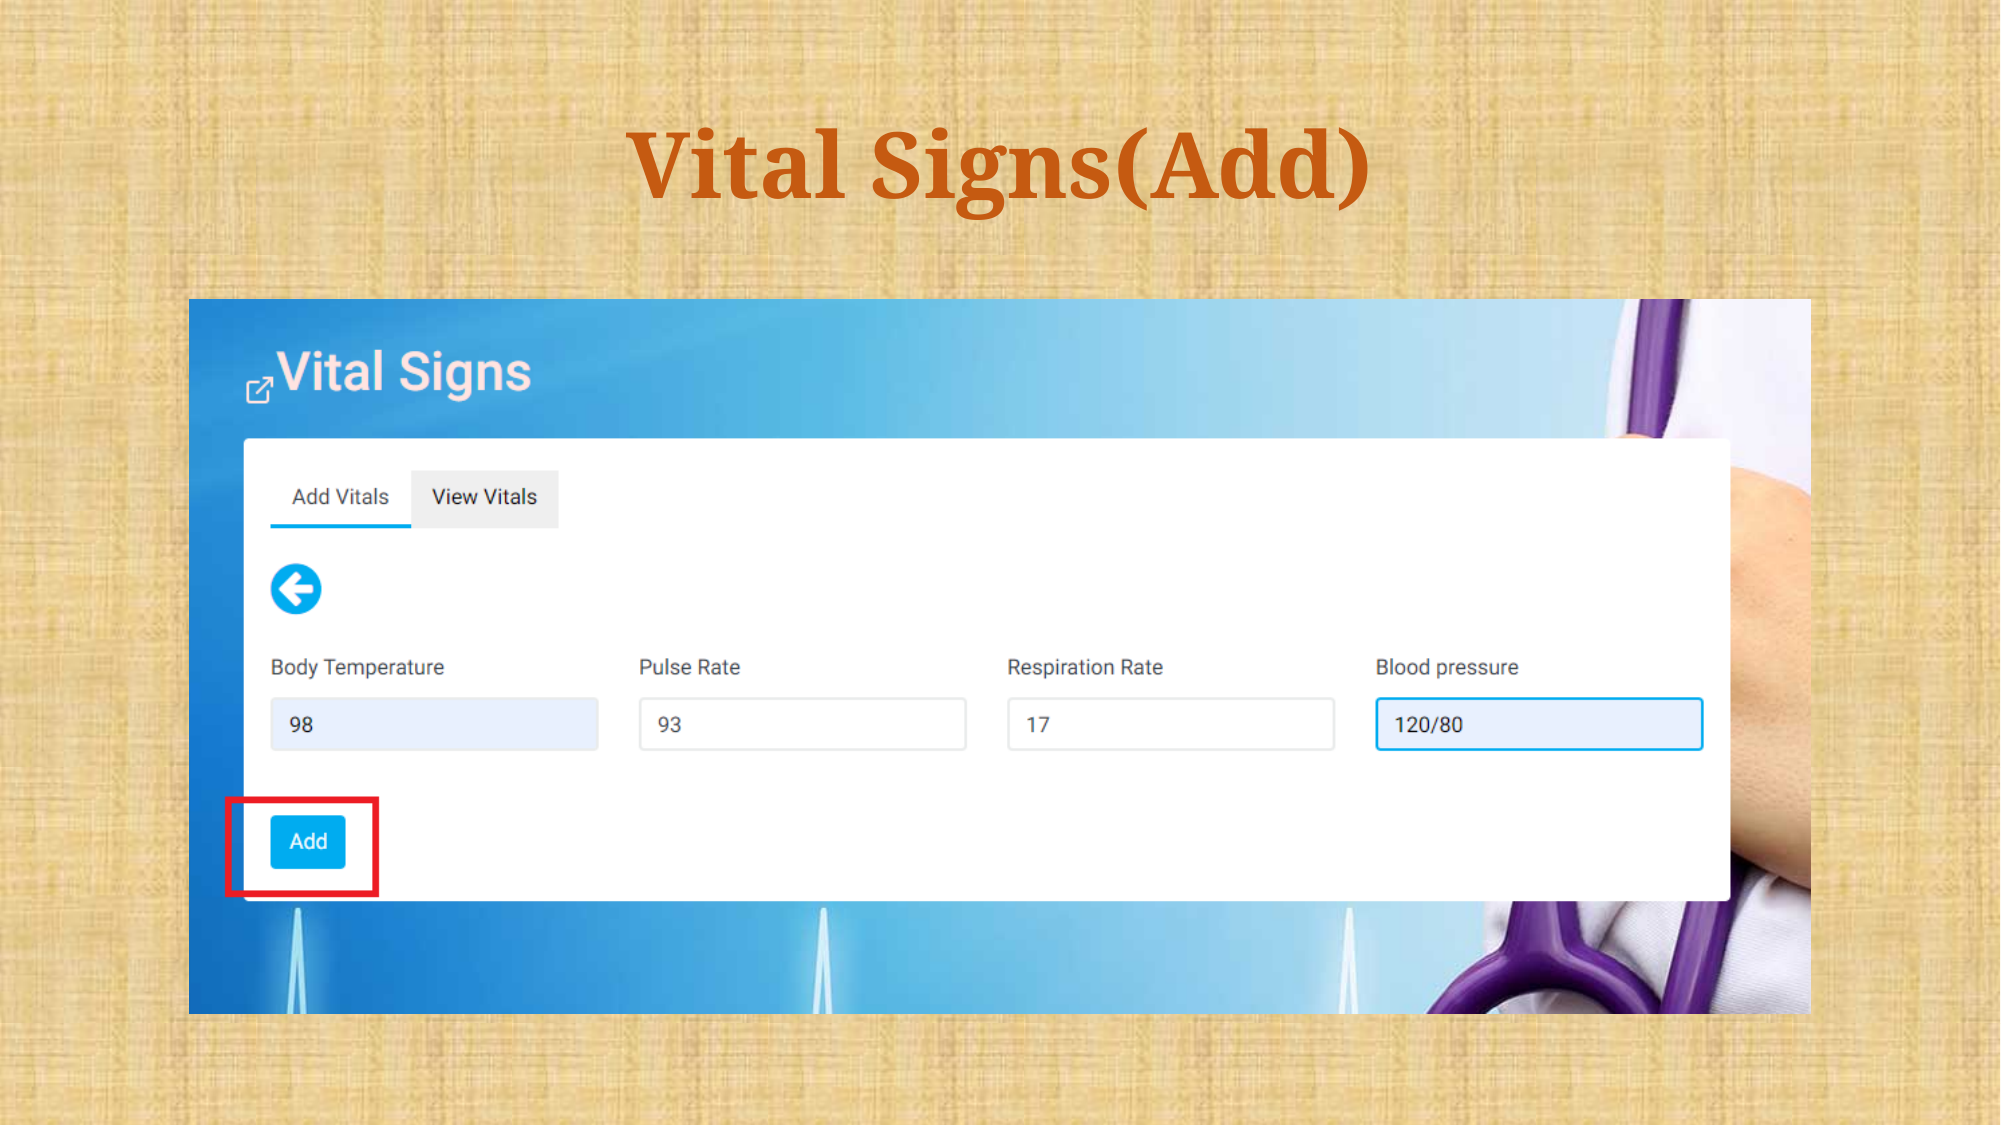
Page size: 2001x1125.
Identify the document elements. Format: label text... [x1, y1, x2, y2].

title Vital Signs(Add) [137, 59, 1863, 278]
picture [0, 0, 2001, 1125]
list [189, 299, 1811, 1014]
